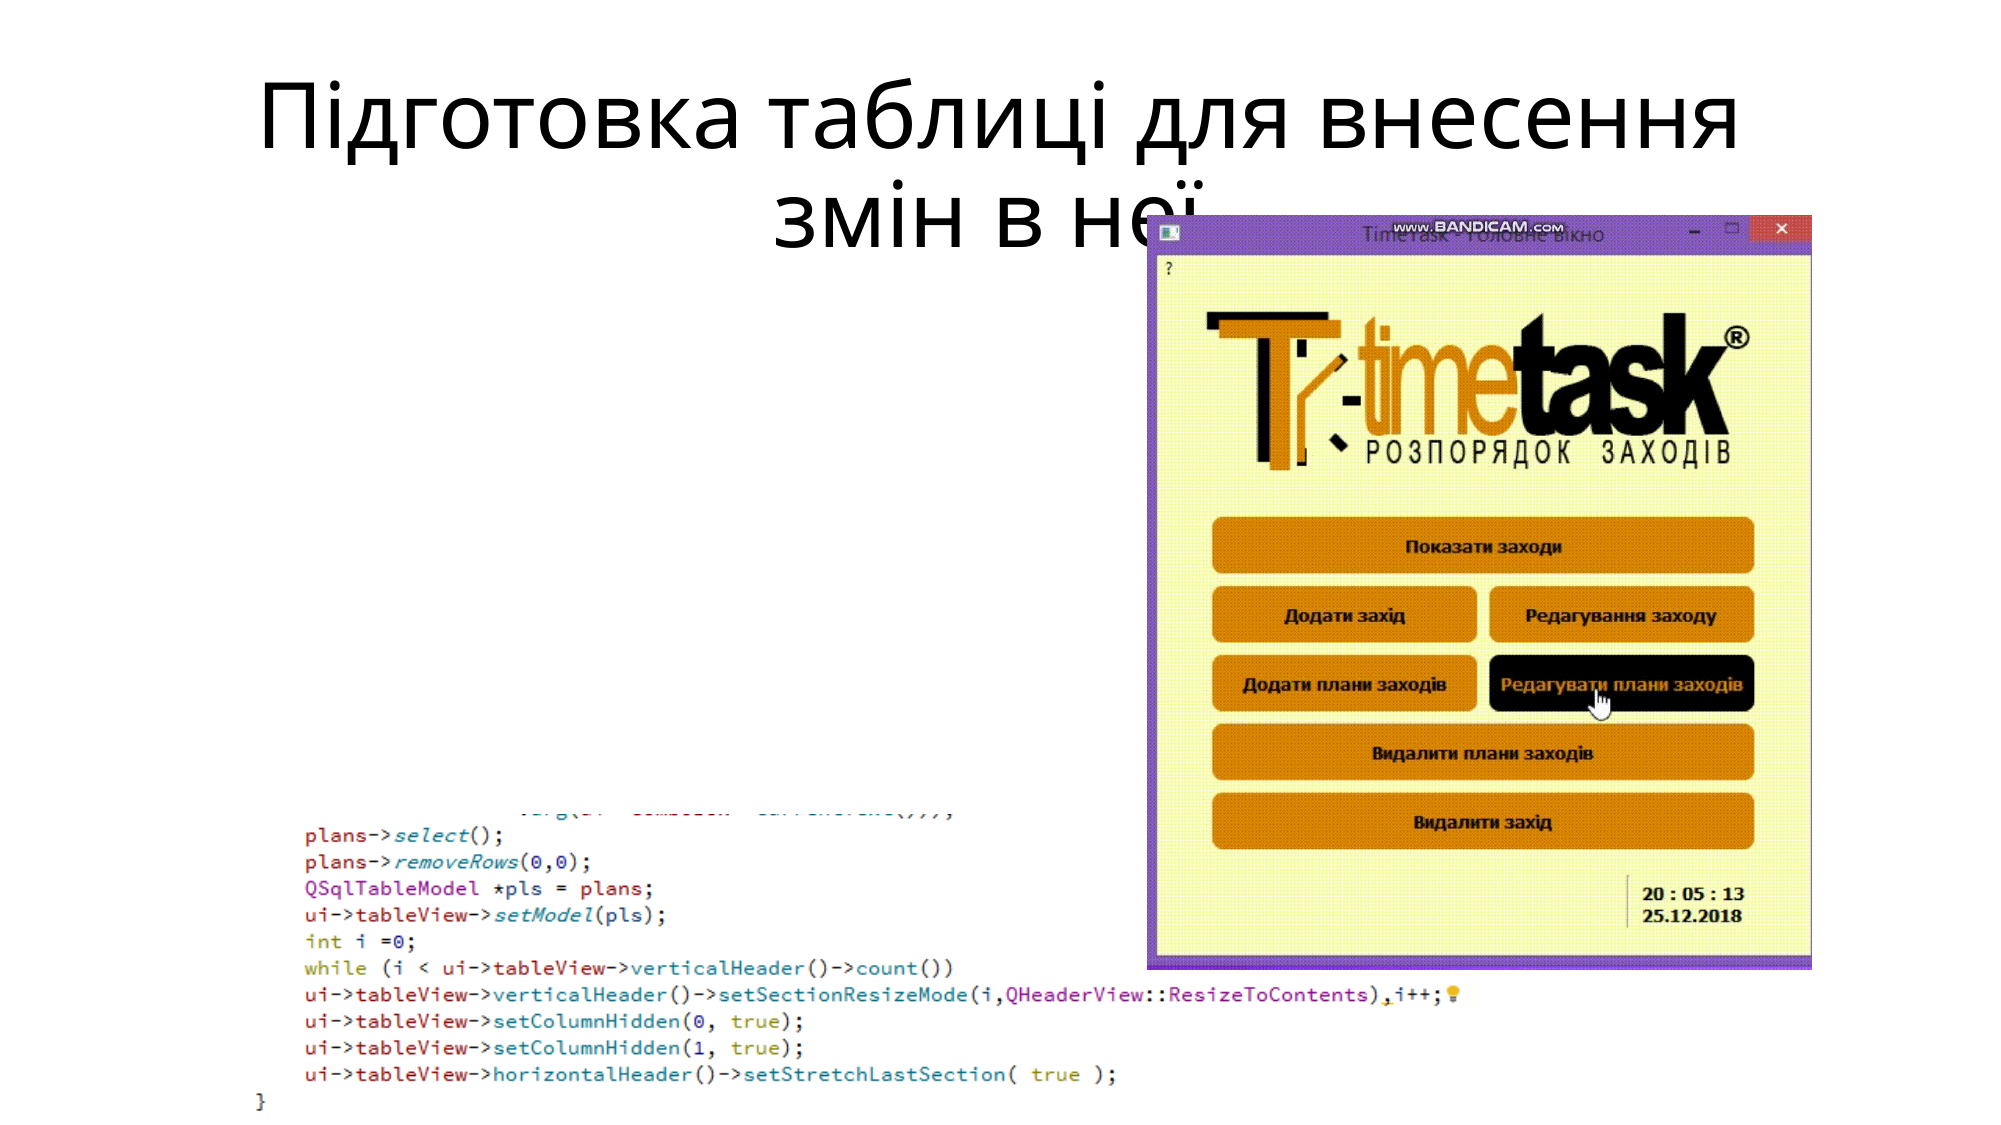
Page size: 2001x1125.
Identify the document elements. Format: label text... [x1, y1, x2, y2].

title Підготовка таблиці для внесення змін в неї [137, 59, 1863, 278]
picture [252, 215, 1812, 1125]
